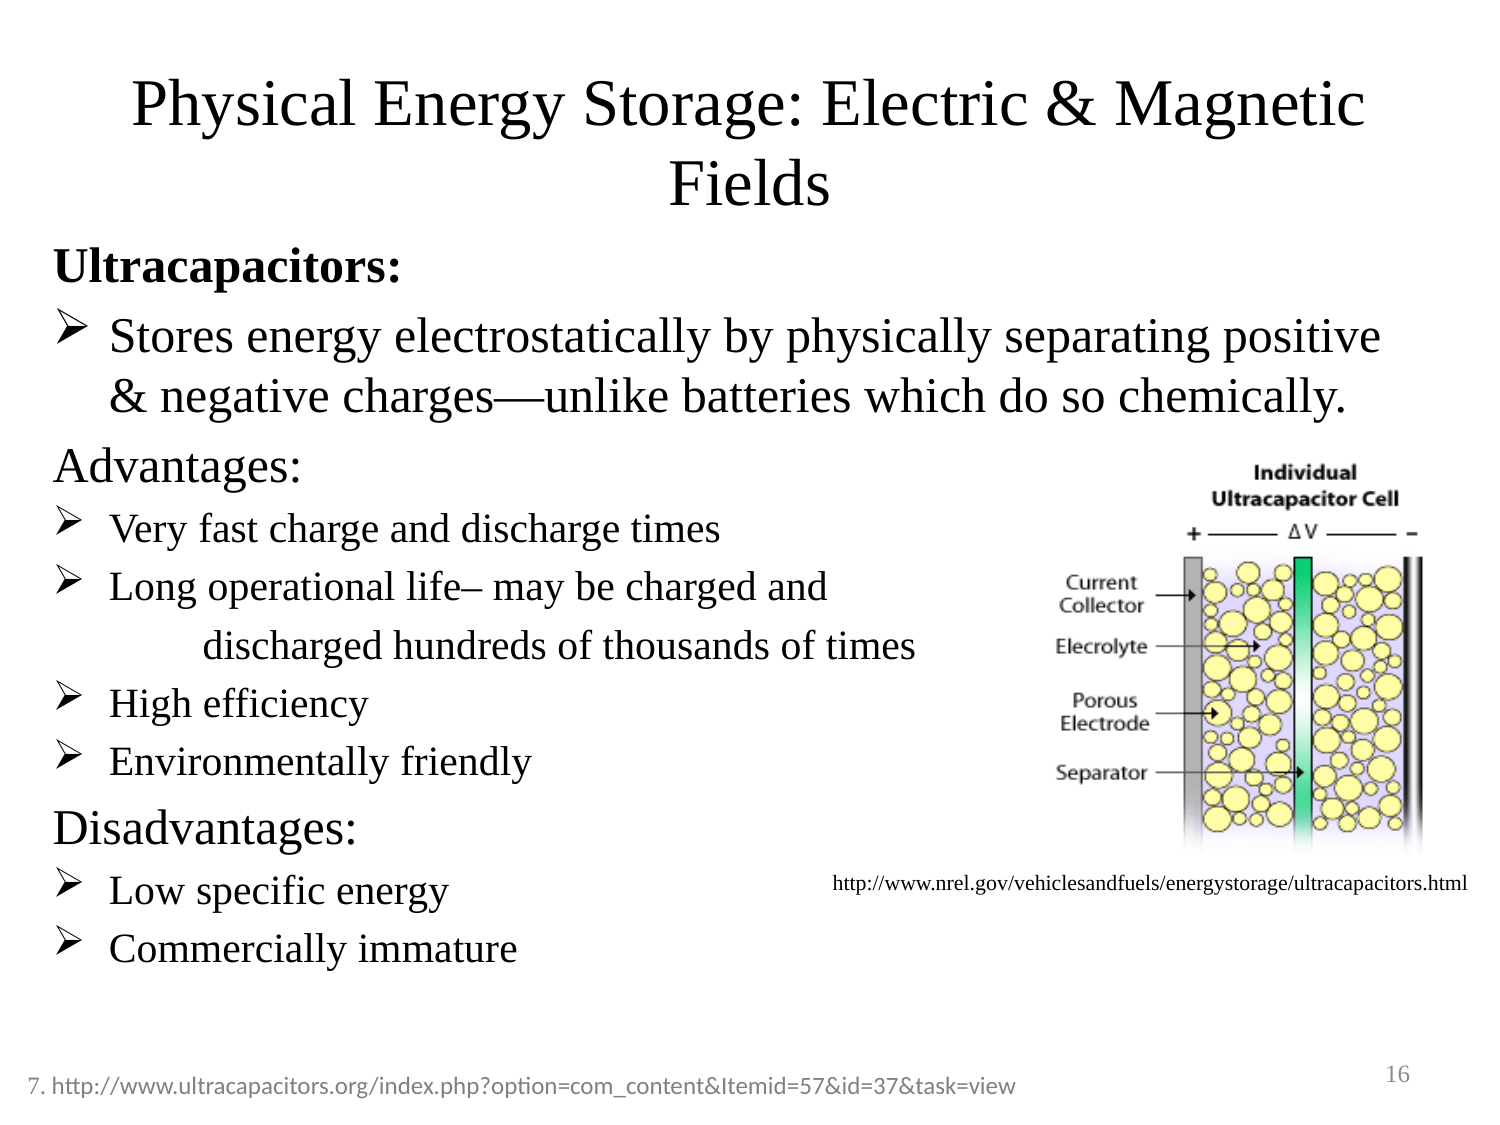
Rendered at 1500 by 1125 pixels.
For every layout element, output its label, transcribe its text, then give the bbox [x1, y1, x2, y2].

title Physical Energy Storage: Electric & Magnetic Fields [75, 45, 1425, 233]
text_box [1049, 462, 1449, 862]
text_box 7. http://www.ultracapacitors.org/index.php?option=com_content&Itemid=57&id=37&task=view [12, 1062, 1088, 1108]
slide_number 16 [1074, 1042, 1425, 1103]
text_box http://www.nrel.gov/vehiclesandfuels/energystorage/ultracapacitors.html [818, 861, 1492, 902]
list Ultracapacitors: Stores energy electrostatically by physically separating positive & negative charges—unlike batteries which do so chemically. Advantages: Very fast charge and discharge times Long operational life– may be charged and discharged hundreds of thousands of times High efficiency Environmentally friendly Disadvantages: Low specific energy Commercially immature [37, 224, 1449, 1025]
